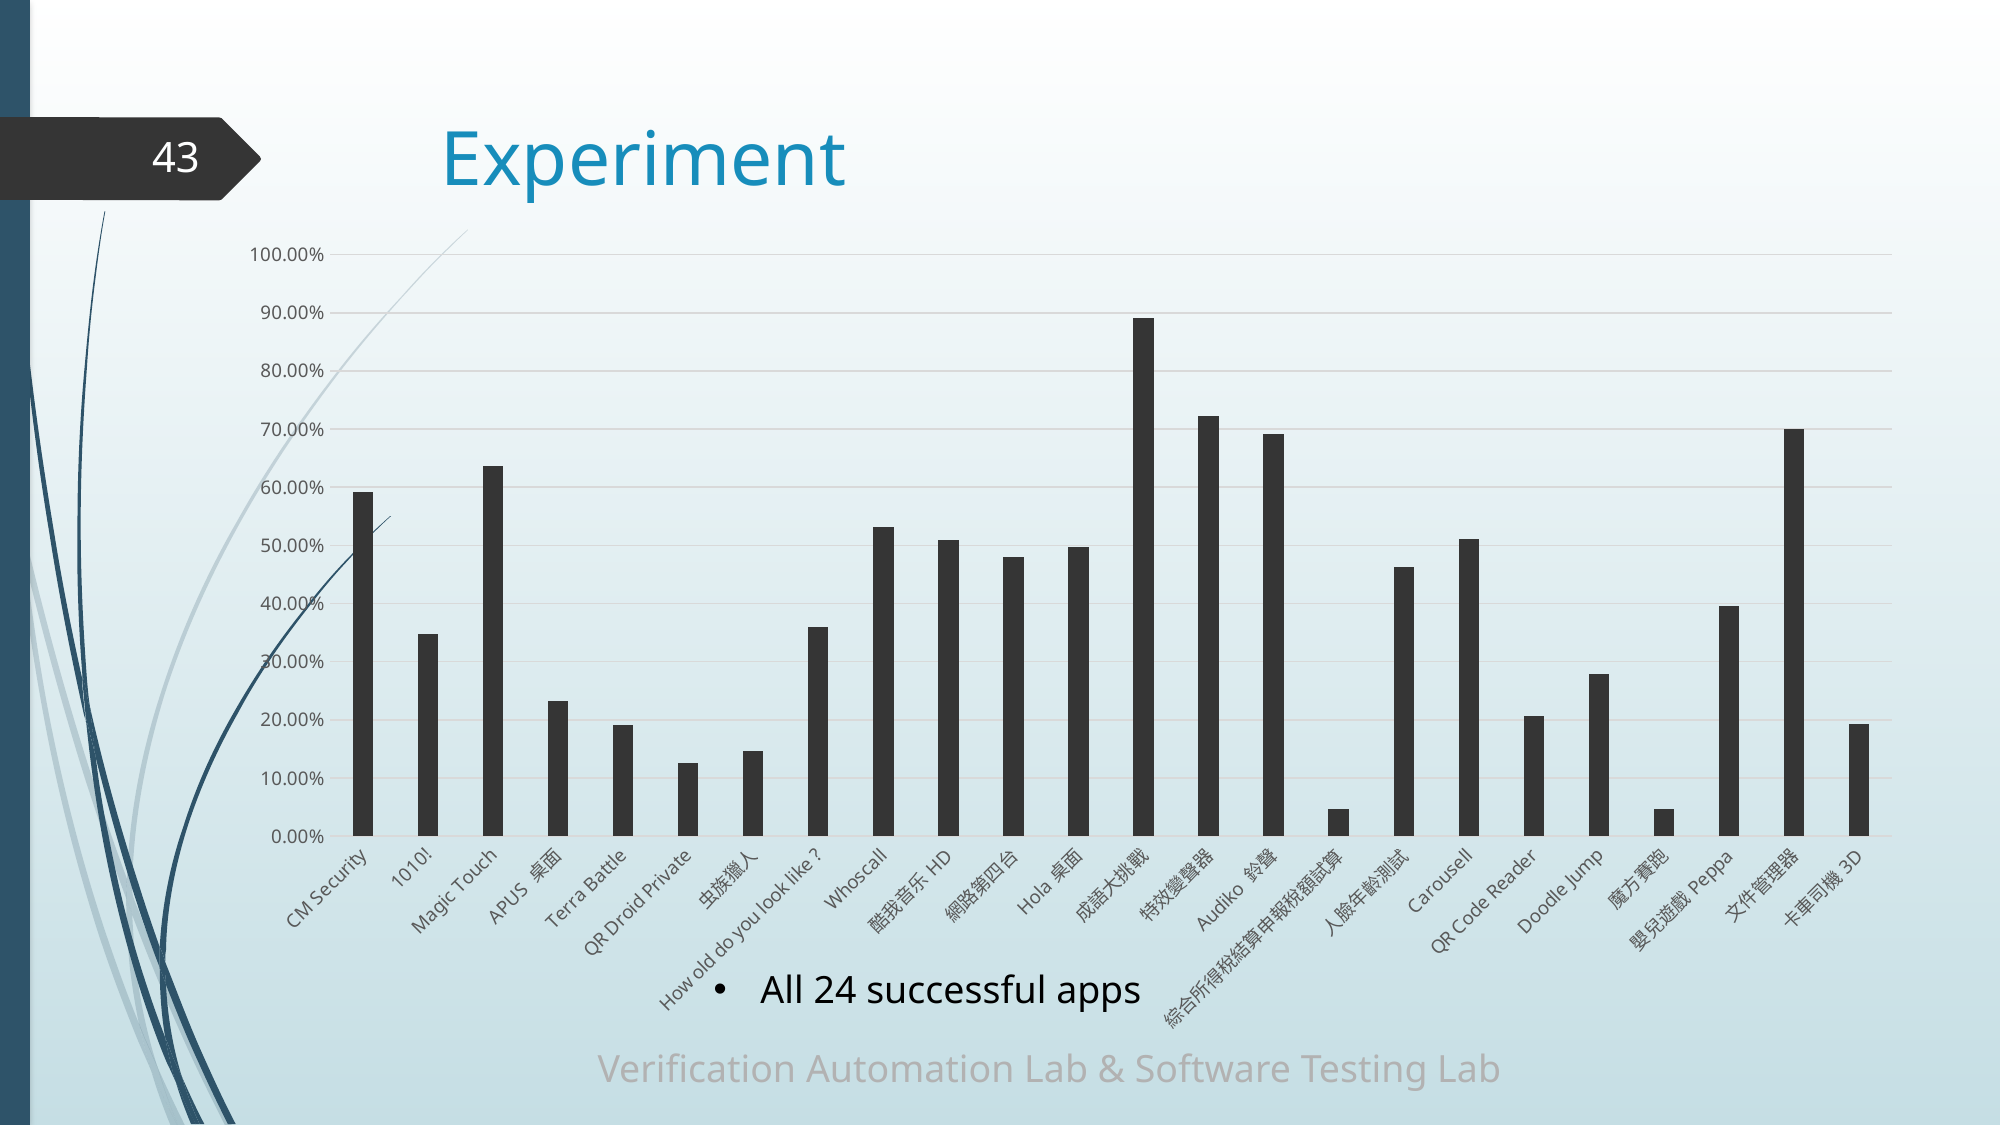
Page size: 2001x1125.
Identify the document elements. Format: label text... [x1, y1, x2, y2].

title Experiment [425, 102, 1264, 221]
footer Verification Automation Lab & Software Testing Lab [424, 1061, 1675, 1098]
chart [214, 224, 1927, 1050]
slide_number 43 [87, 129, 216, 190]
